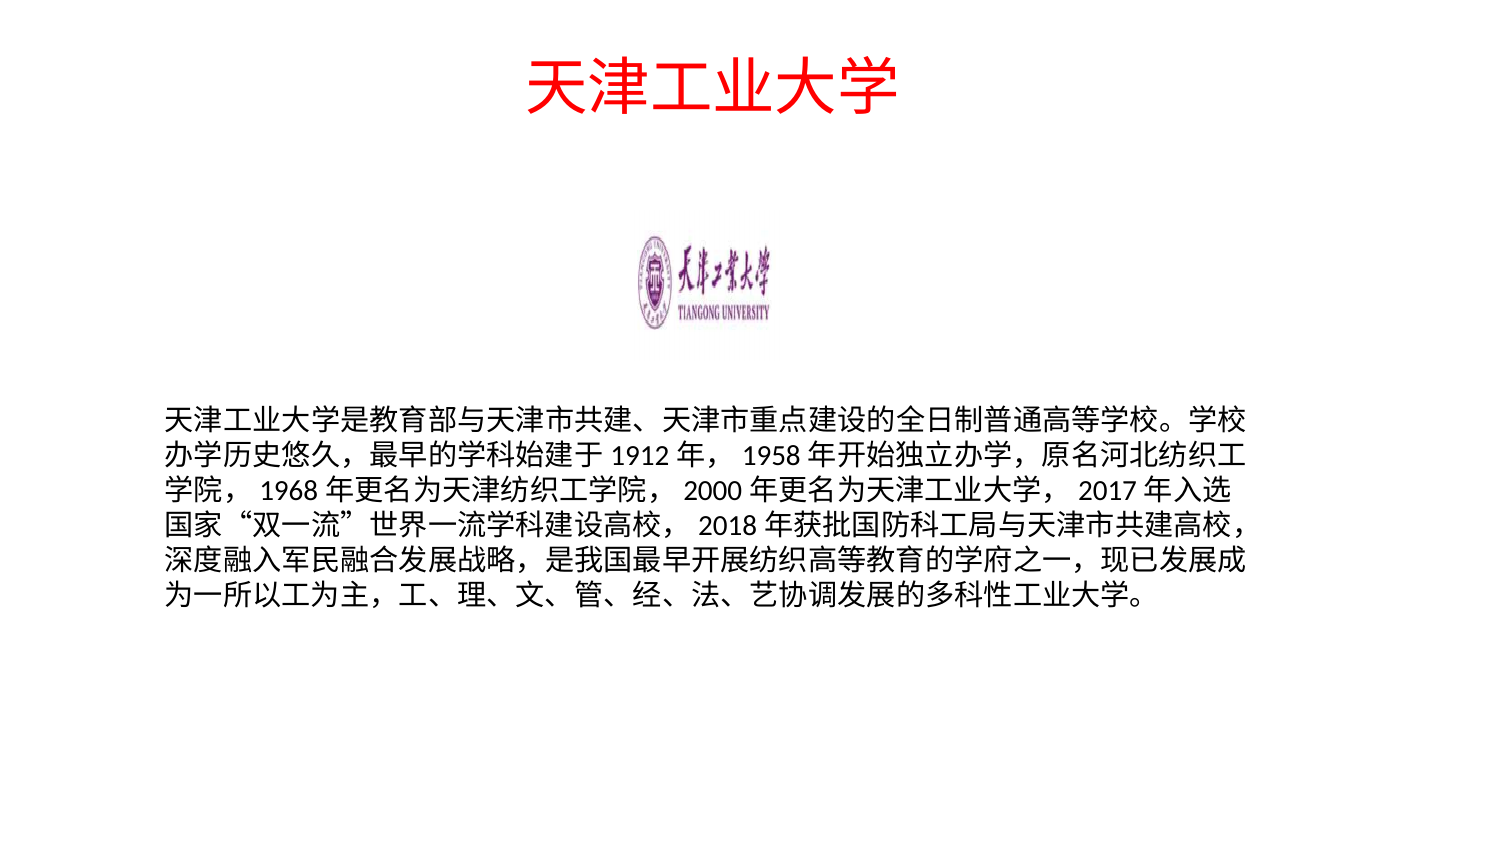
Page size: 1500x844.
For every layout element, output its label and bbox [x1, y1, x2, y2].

picture [629, 210, 780, 361]
